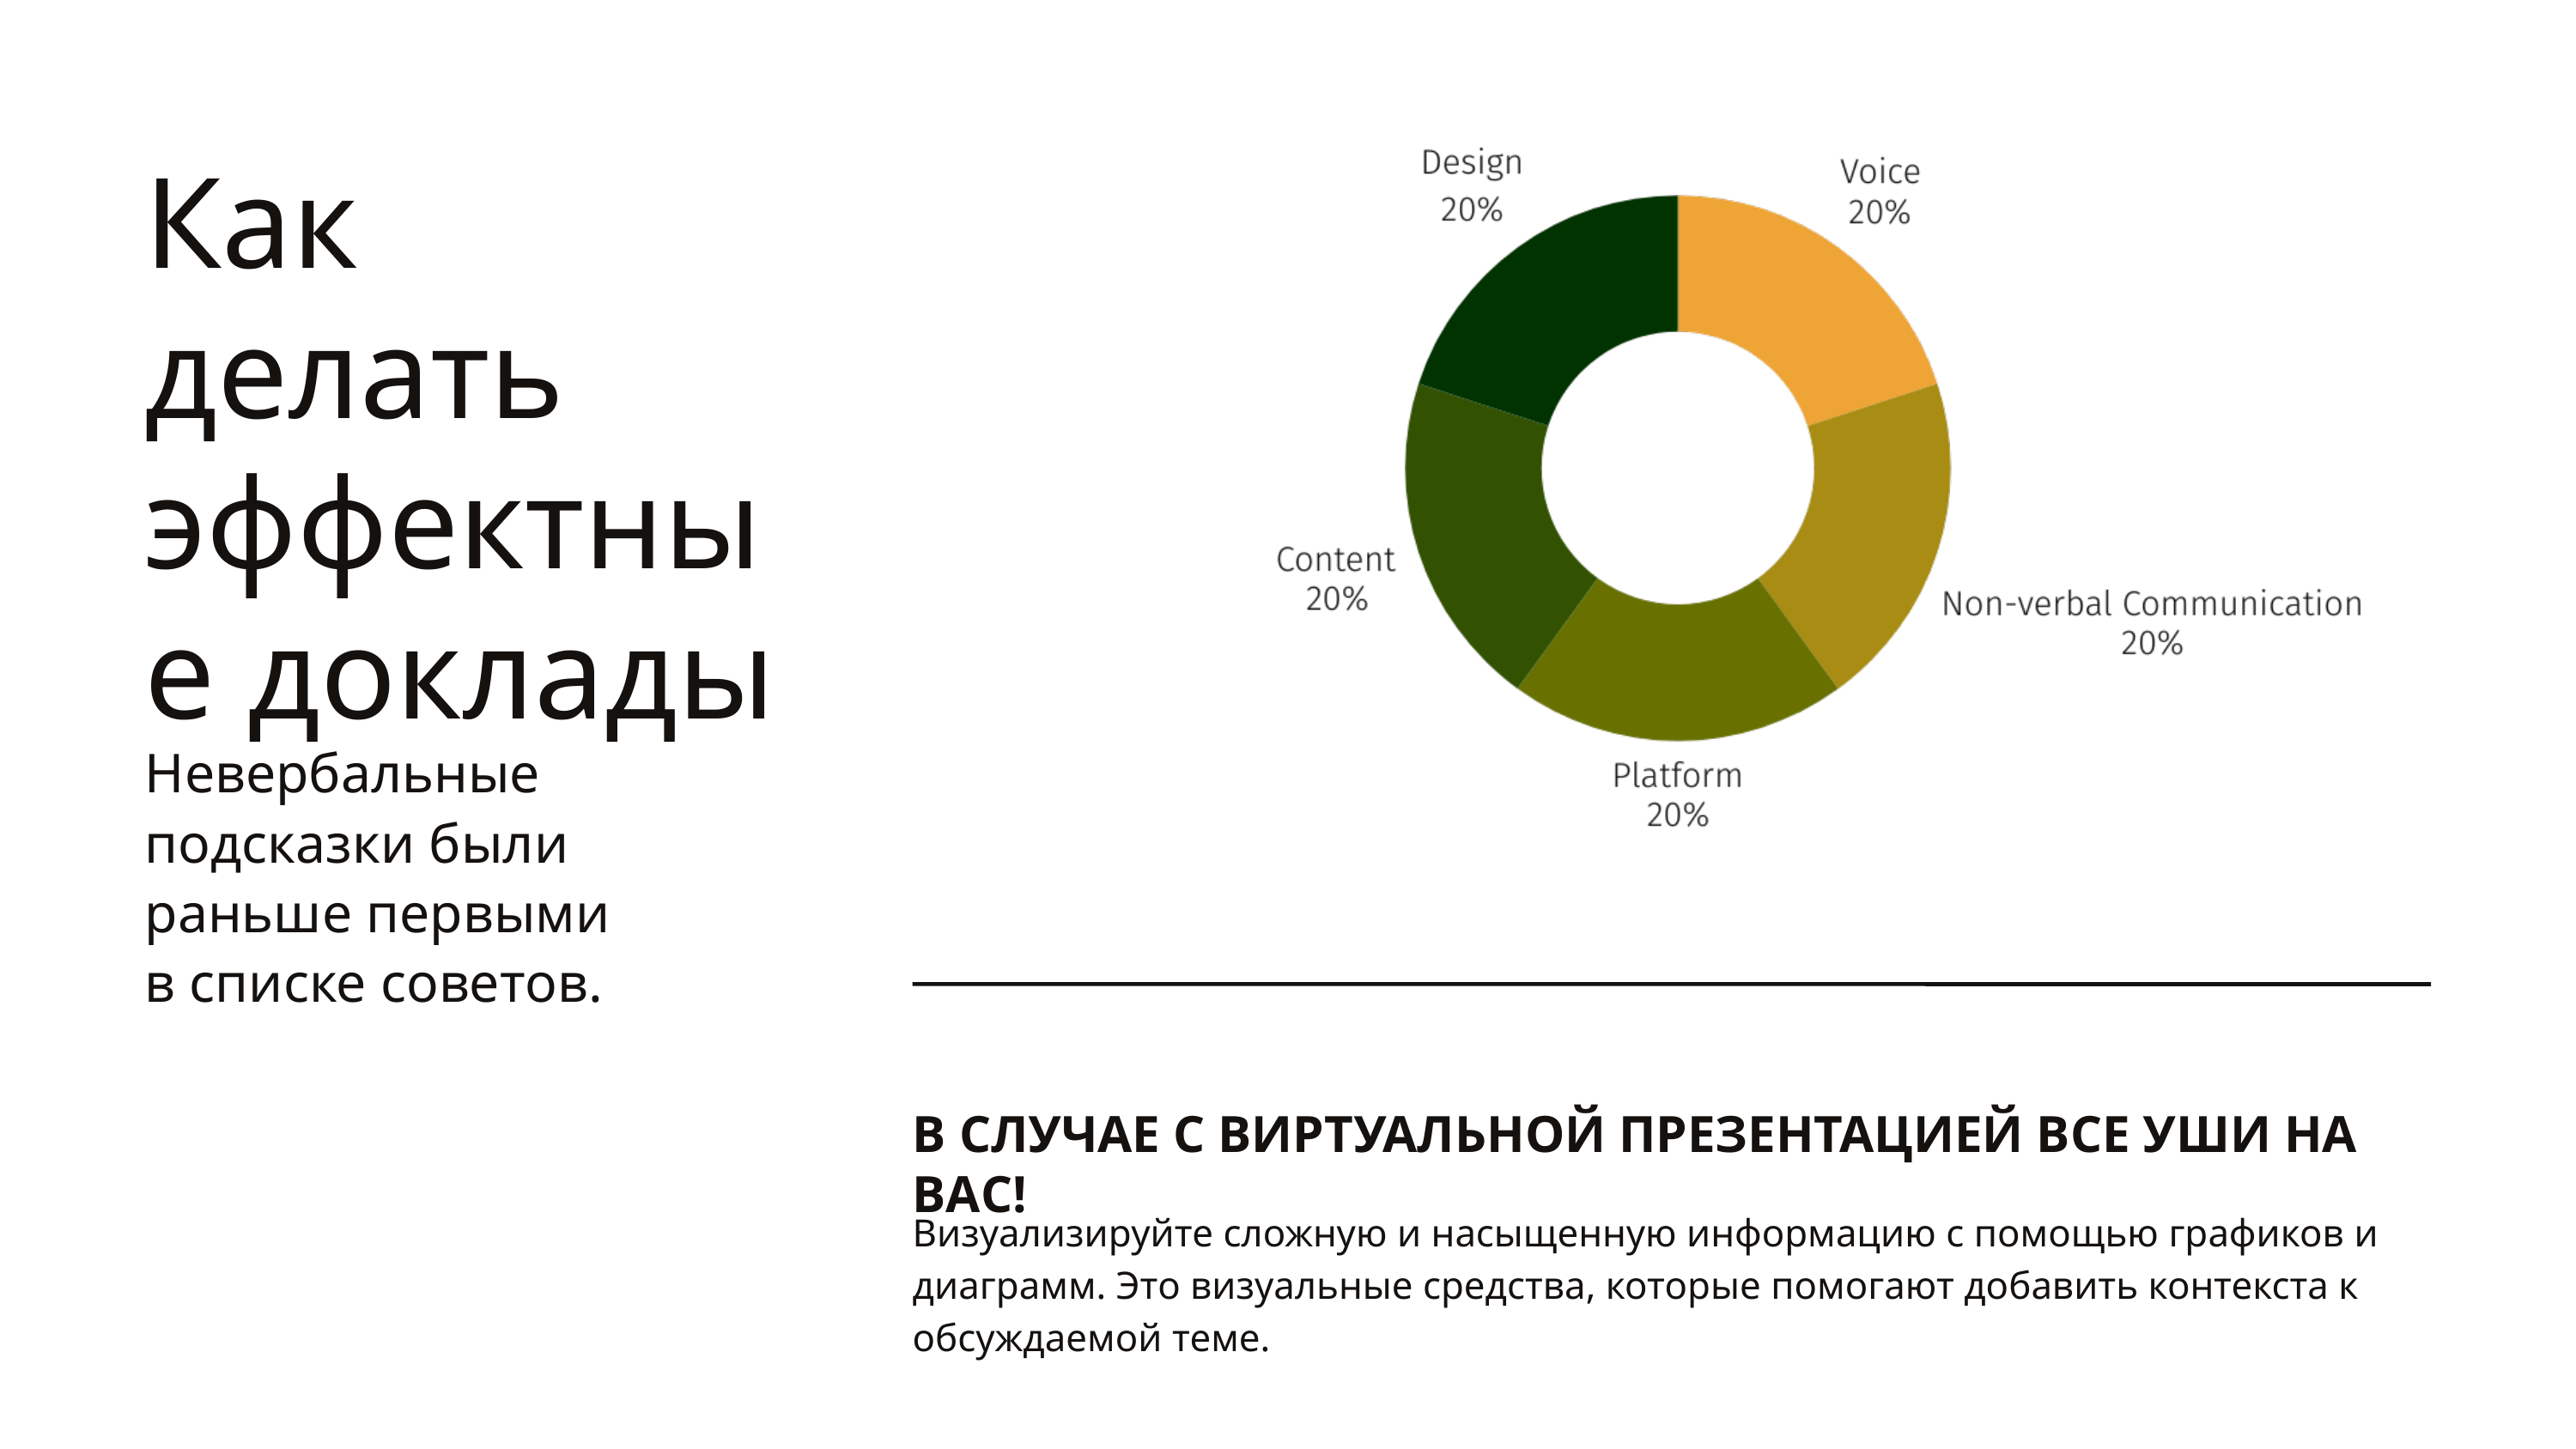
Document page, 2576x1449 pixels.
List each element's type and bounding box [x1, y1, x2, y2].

picture [774, 0, 2576, 1009]
text_box [912, 1104, 2432, 1304]
text_box [144, 144, 804, 801]
